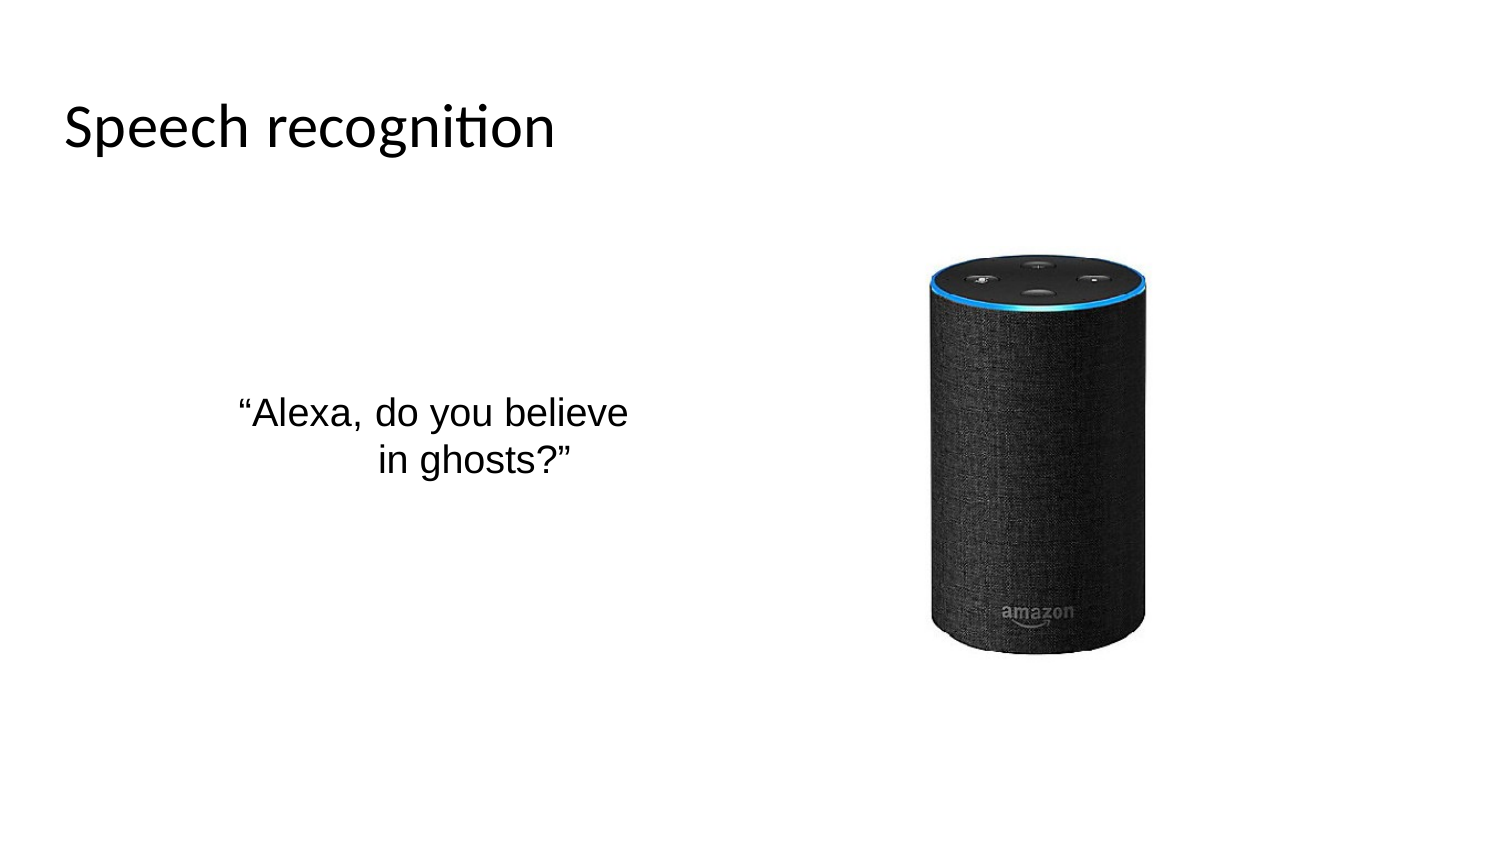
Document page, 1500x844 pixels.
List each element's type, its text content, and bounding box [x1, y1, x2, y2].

text_box [924, 246, 1153, 663]
title Speech recognition [62, 84, 813, 227]
text_box “Alexa, do you believe in ghosts?” [237, 384, 638, 482]
